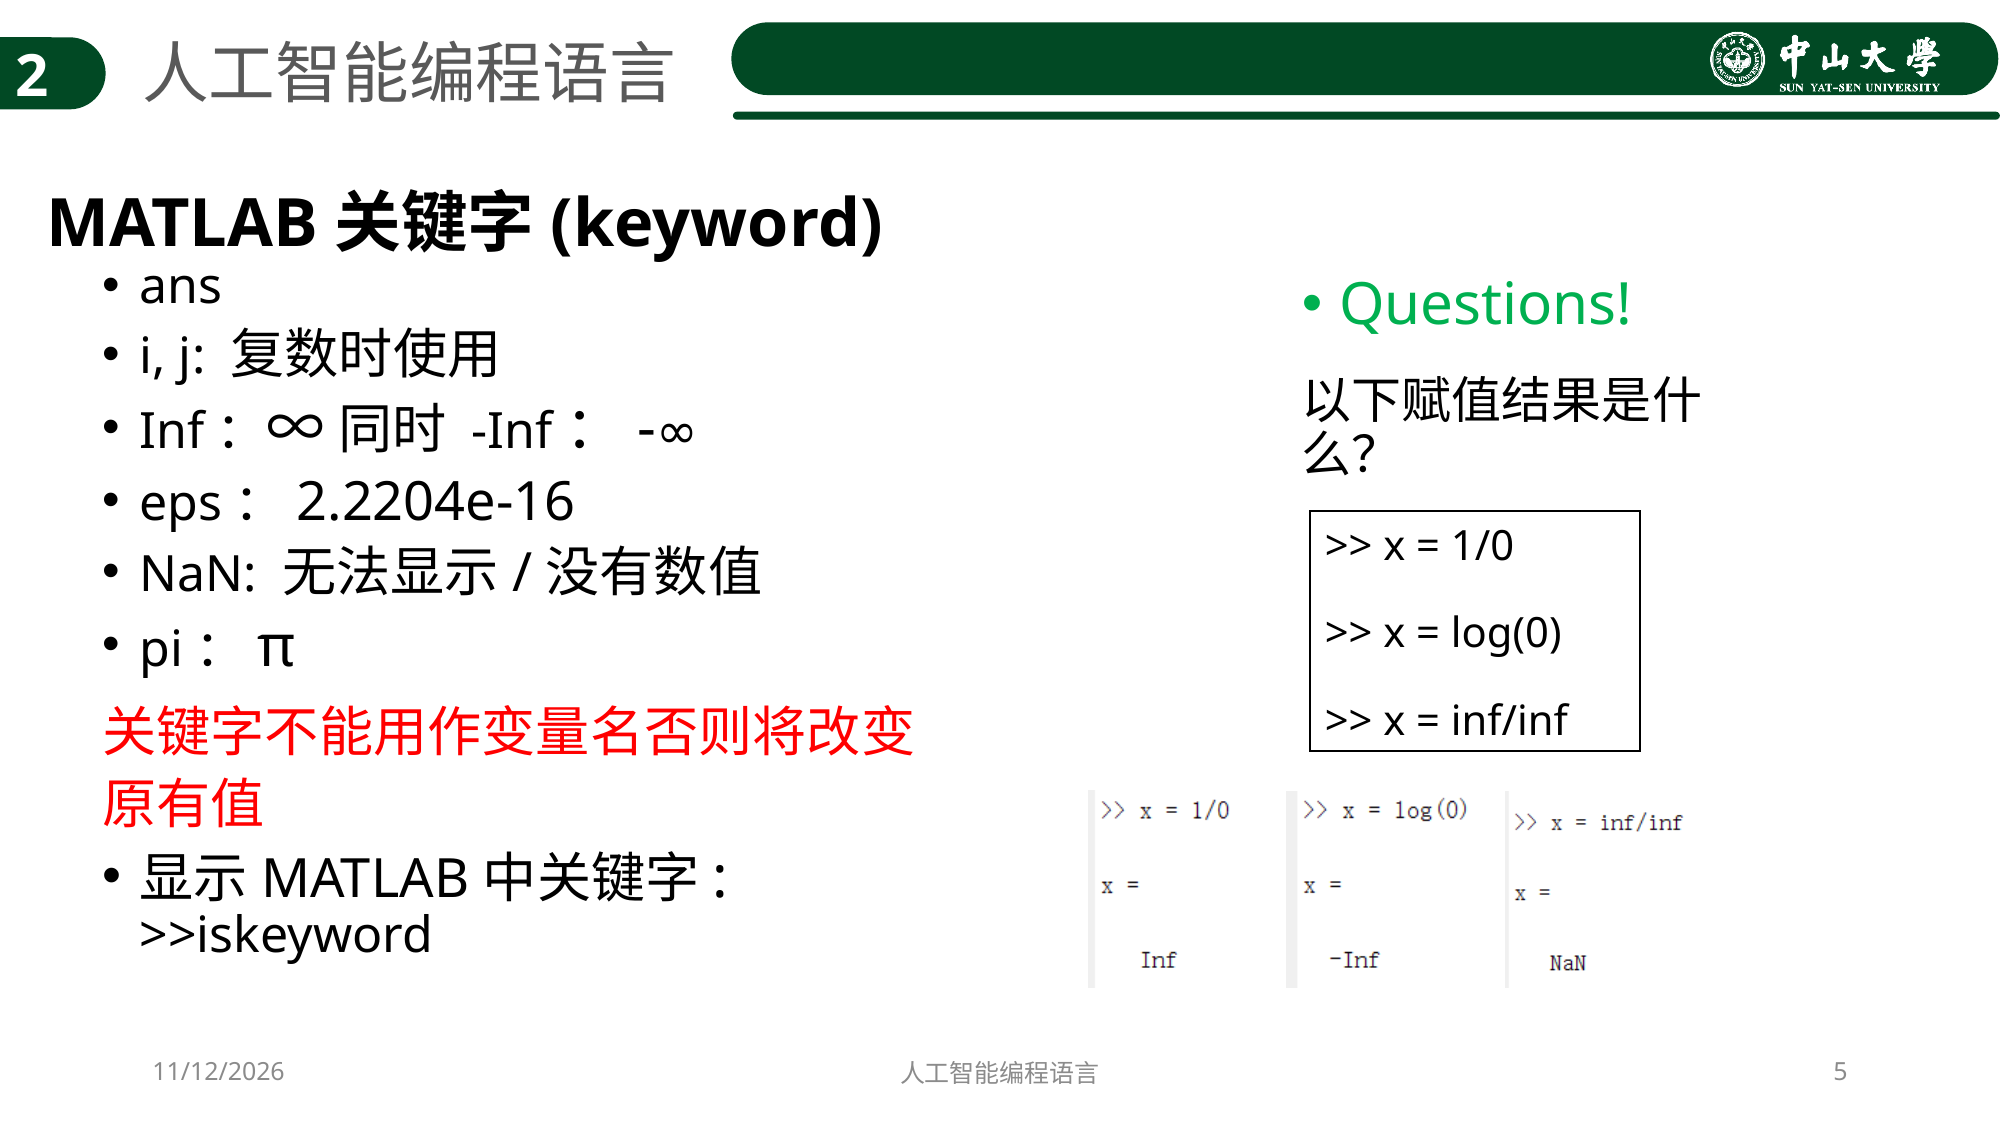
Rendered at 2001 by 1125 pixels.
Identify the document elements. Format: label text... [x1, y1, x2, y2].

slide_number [137, 1073, 588, 1103]
slide_number 5 [1412, 1042, 1863, 1103]
text_box >> x = 1/0 >> x = log(0) >> x = inf/inf [1310, 511, 1640, 752]
footer 人工智能编程语言 [662, 1042, 1338, 1103]
text_box 2 [0, 36, 107, 111]
text_box MATLAB关键字(keyword) [31, 132, 1940, 268]
picture [1695, 18, 1969, 115]
picture [1286, 791, 1502, 988]
text_box 人工智能编程语言 [127, 23, 692, 119]
picture [1088, 790, 1260, 988]
picture [1504, 791, 1711, 988]
list ans i, j: 复数时使用 Inf：∞ 同时 -Inf：-∞ eps：2.2204e-16 NaN: 无法显示/没有数值 pi：π 关键字不能用作变量名否则将改变原有值 显示MATLAB中关键字: >>iskeyword [87, 253, 932, 1073]
text_box Questions! 以下赋值结果是什么？ [1286, 267, 1724, 512]
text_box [731, 22, 2000, 120]
